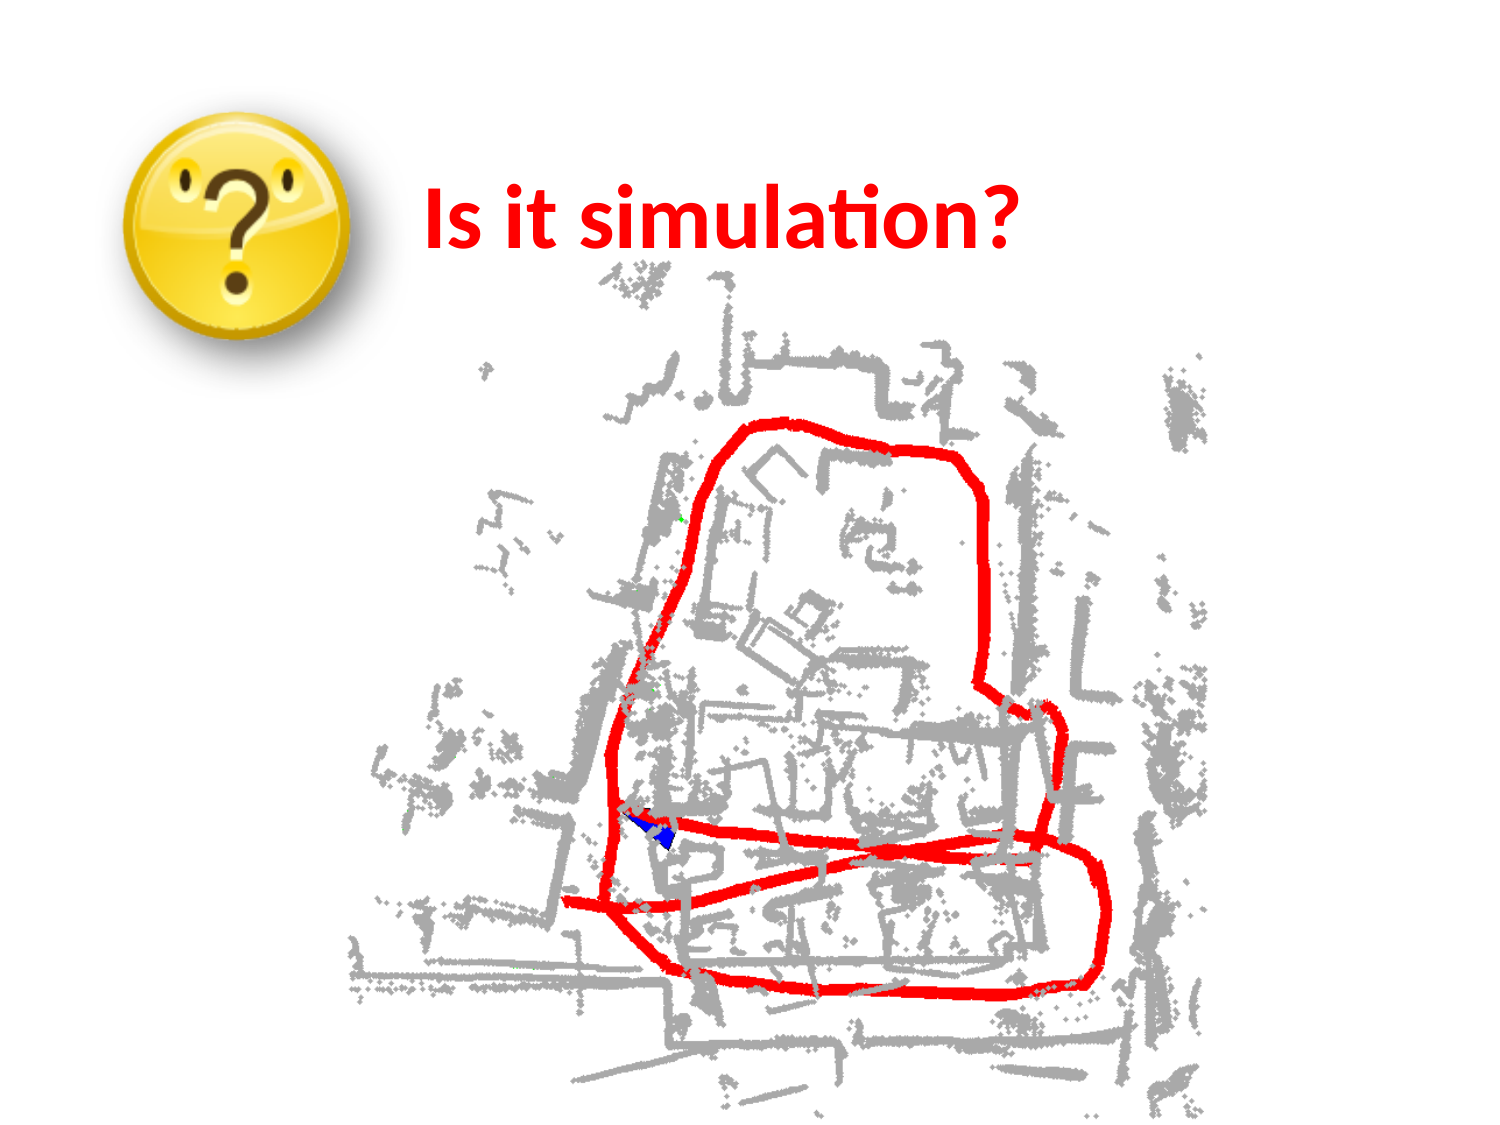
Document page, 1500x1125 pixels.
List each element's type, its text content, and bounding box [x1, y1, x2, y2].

text_box Is it simulation? [407, 148, 1427, 274]
picture [111, 101, 1212, 1125]
